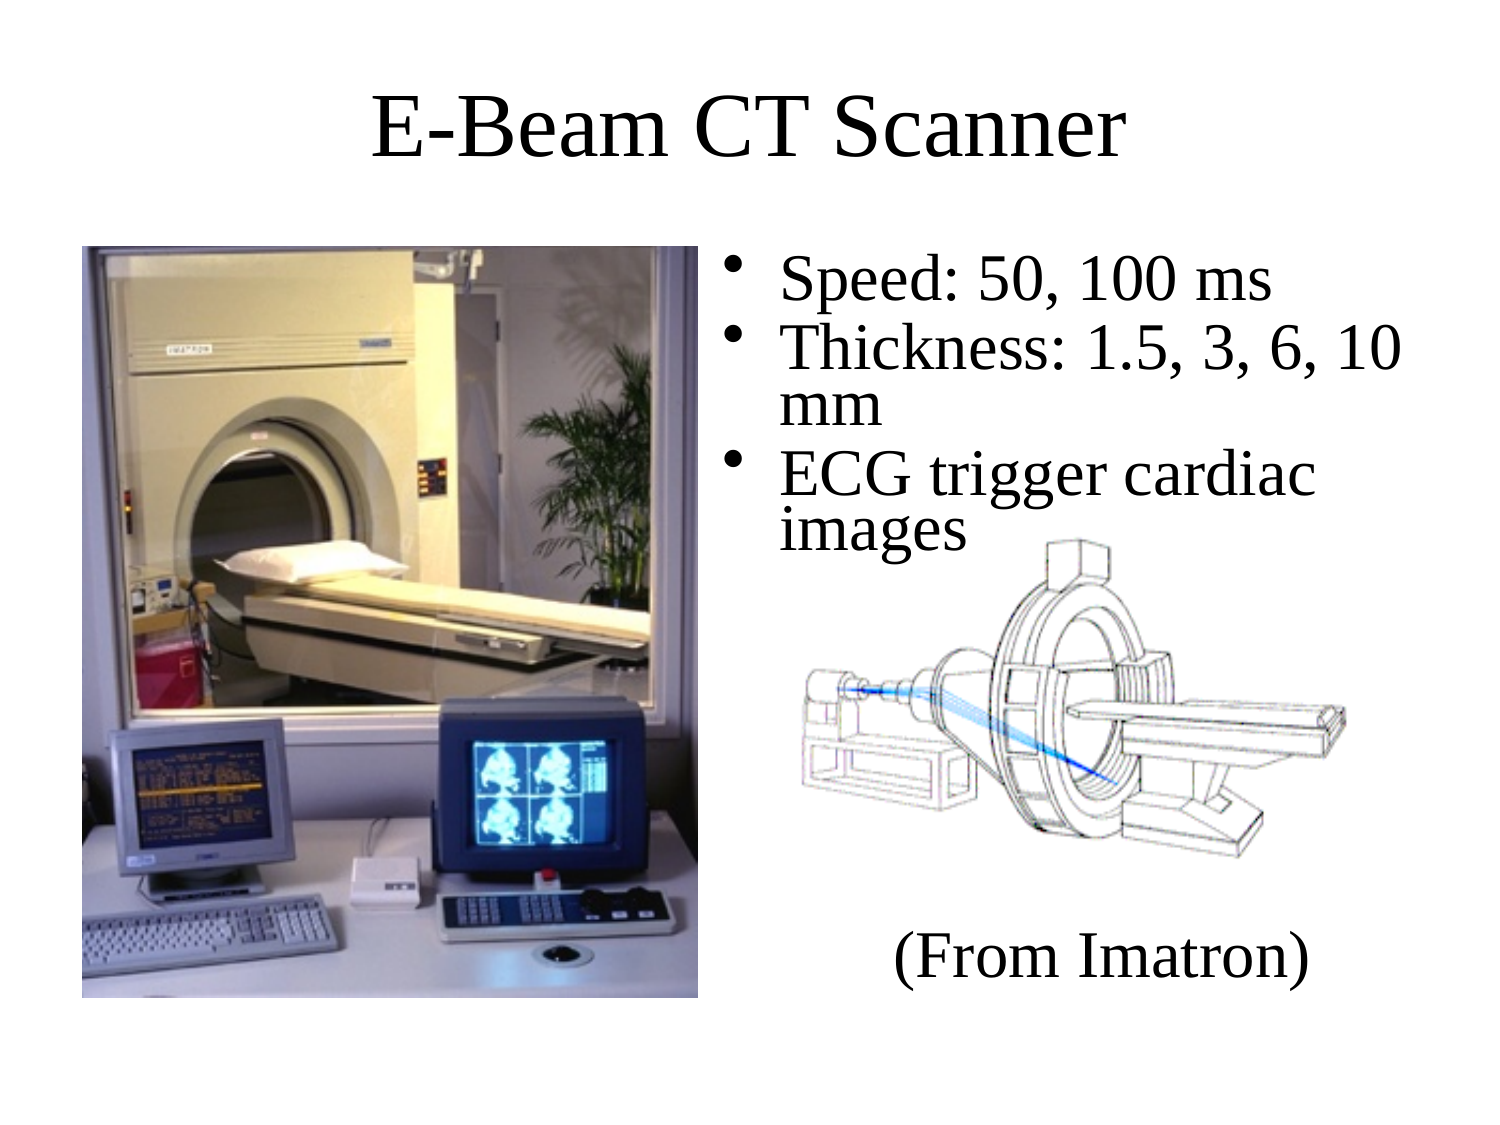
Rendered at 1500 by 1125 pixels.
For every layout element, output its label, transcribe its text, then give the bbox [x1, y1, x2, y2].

picture [765, 528, 1392, 877]
title E-Beam CT Scanner [263, 70, 1235, 170]
text_box (From Imatron) [882, 915, 1418, 997]
picture [81, 245, 698, 999]
text_box Speed: 50, 100 ms Thickness: 1.5, 3, 6, 10 mm ECG trigger cardiac images [706, 247, 1453, 460]
